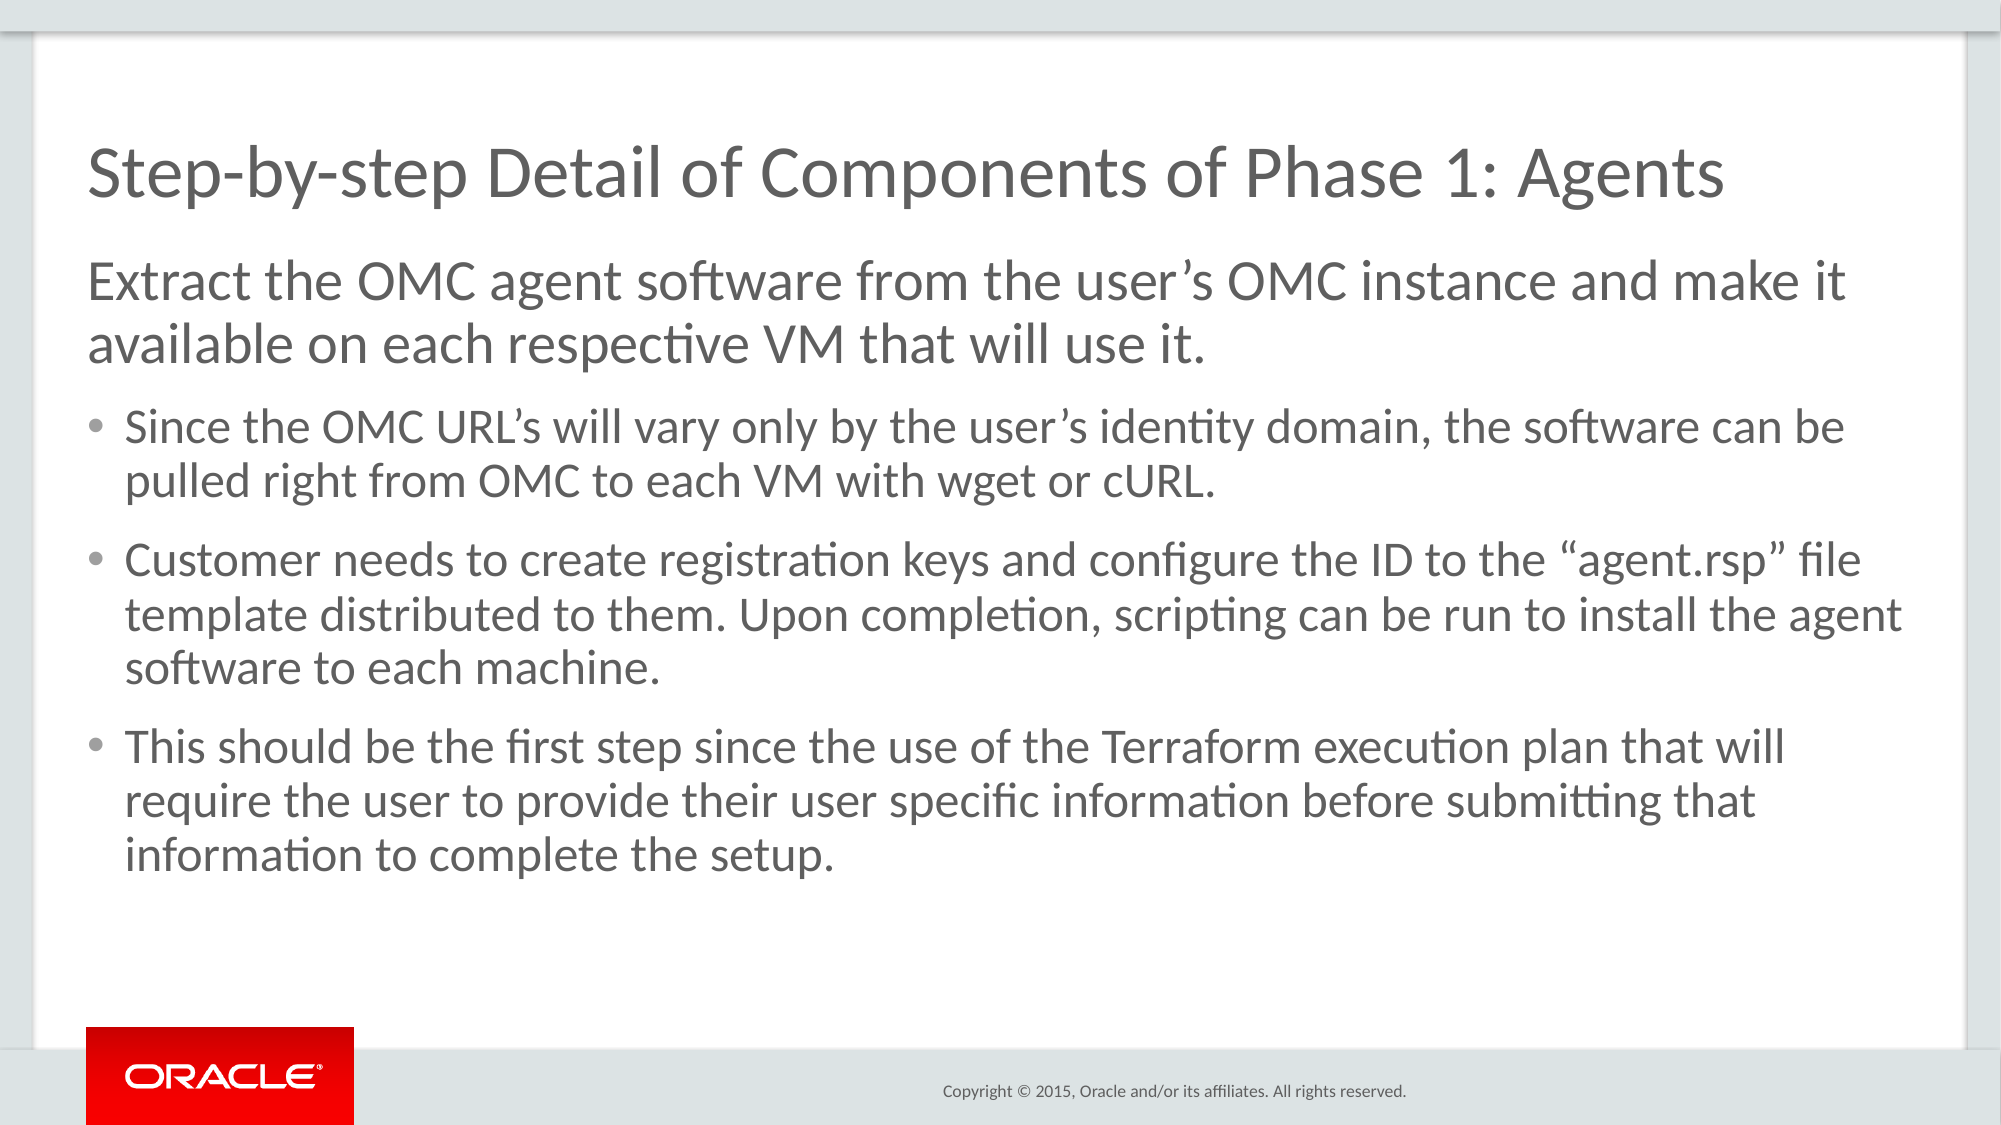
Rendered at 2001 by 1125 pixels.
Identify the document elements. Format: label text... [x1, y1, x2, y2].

list Extract the OMC agent software from the user’s OMC instance and make it available on each respective VM that will use it. Since the OMC URL’s will vary only by the user’s identity domain, the software can be pulled right from OMC to each VM with wget or cURL. Customer needs to create registration keys and configure the ID to the “agent.rsp” file template distributed to them. Upon completion, scripting can be run to install the agent software to each machine. This should be the first step since the use of the Terraform execution plan that will require the user to provide their user specific information before submitting that information to complete the setup. [87, 249, 1913, 975]
picture [86, 1027, 354, 1125]
title Step-by-step Detail of Components of Phase 1: Agents [87, 66, 1913, 213]
